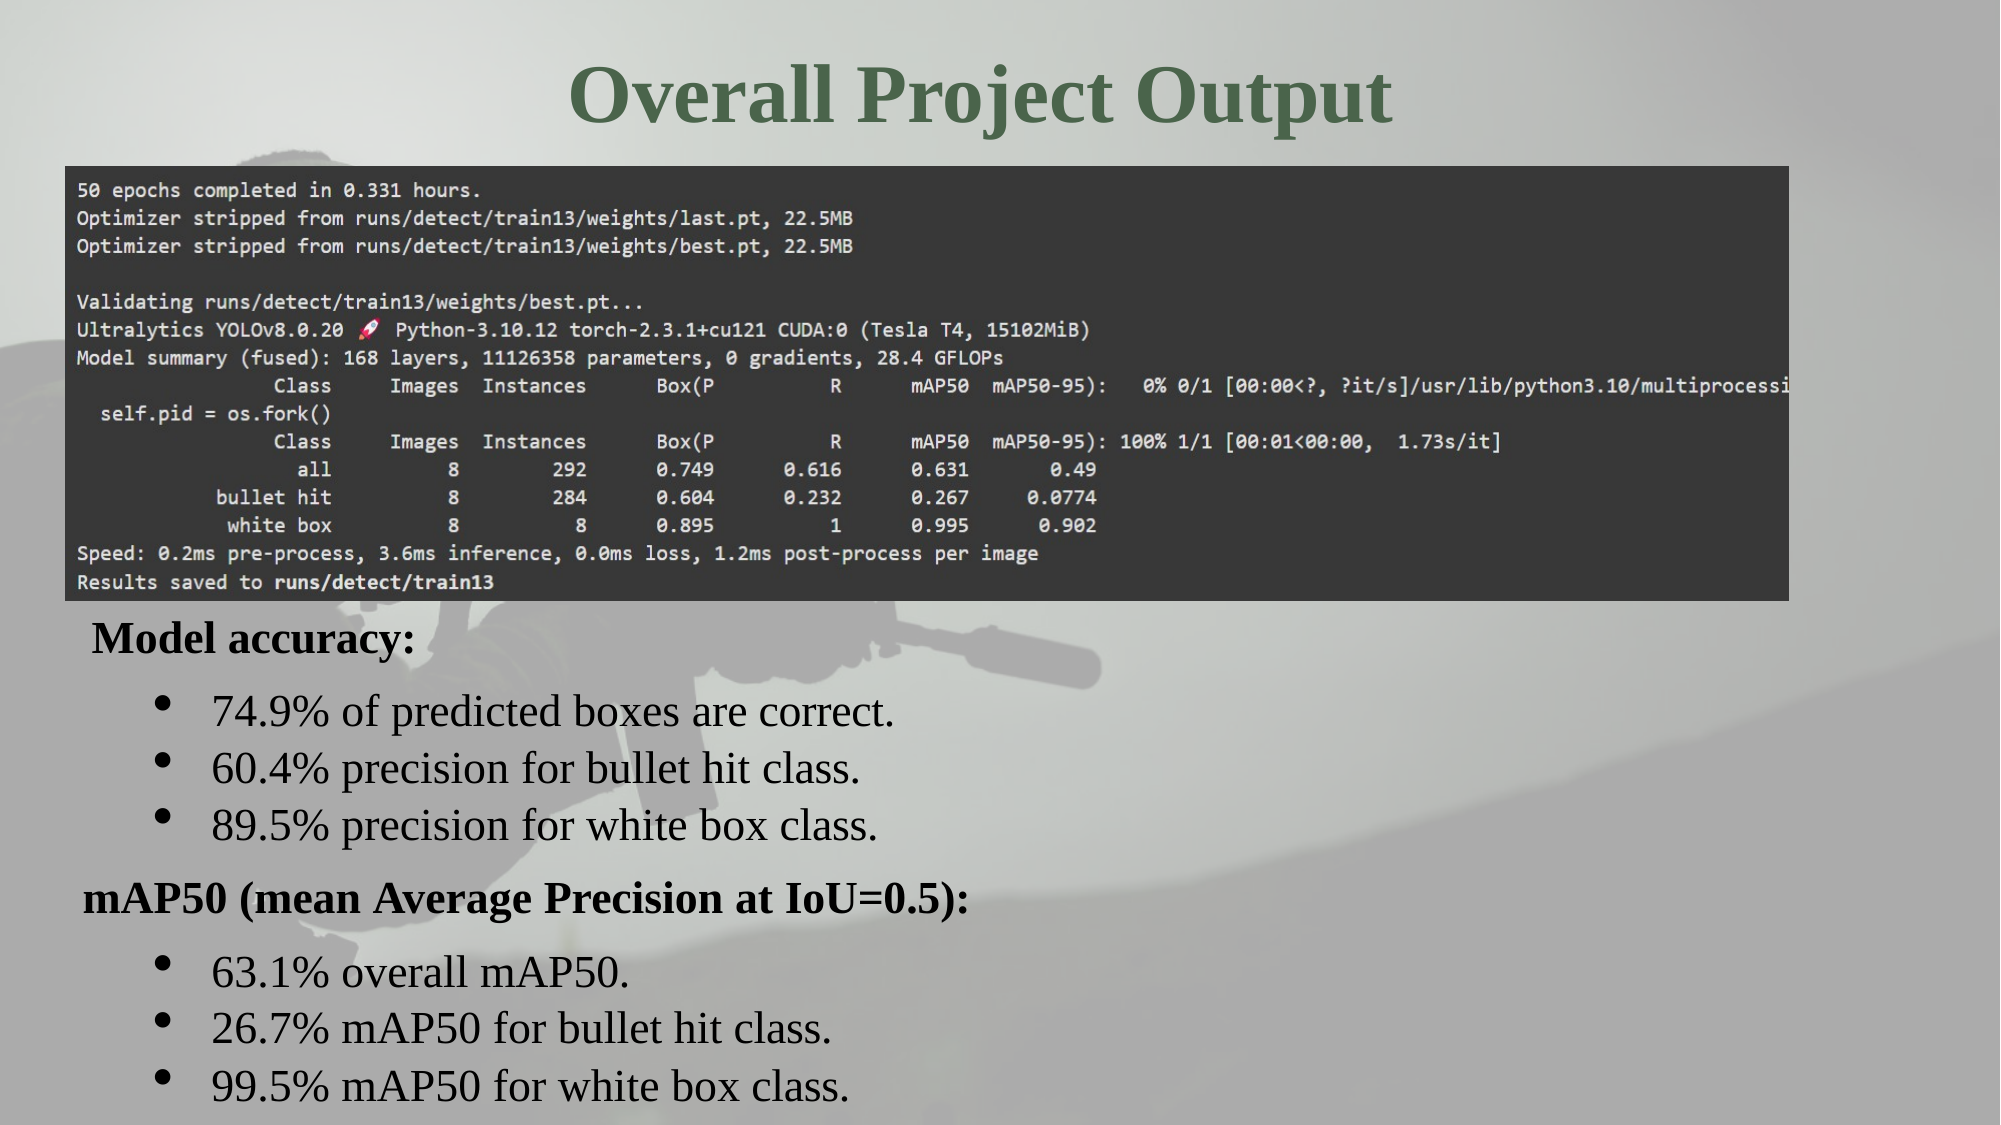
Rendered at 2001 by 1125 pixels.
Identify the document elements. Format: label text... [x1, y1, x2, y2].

text_box Model accuracy: 74.9% of predicted boxes are correct. 60.4% precision for bullet hit class. 89.5% precision for white box class. mAP50 (mean Average Precision at IoU=0.5): 63.1% overall mAP50. 26.7% mAP50 for bullet hit class. 99.5% mAP50 for white box class. [65, 601, 1293, 1118]
picture [65, 166, 1789, 601]
text_box Overall Project Output [521, 31, 1440, 147]
